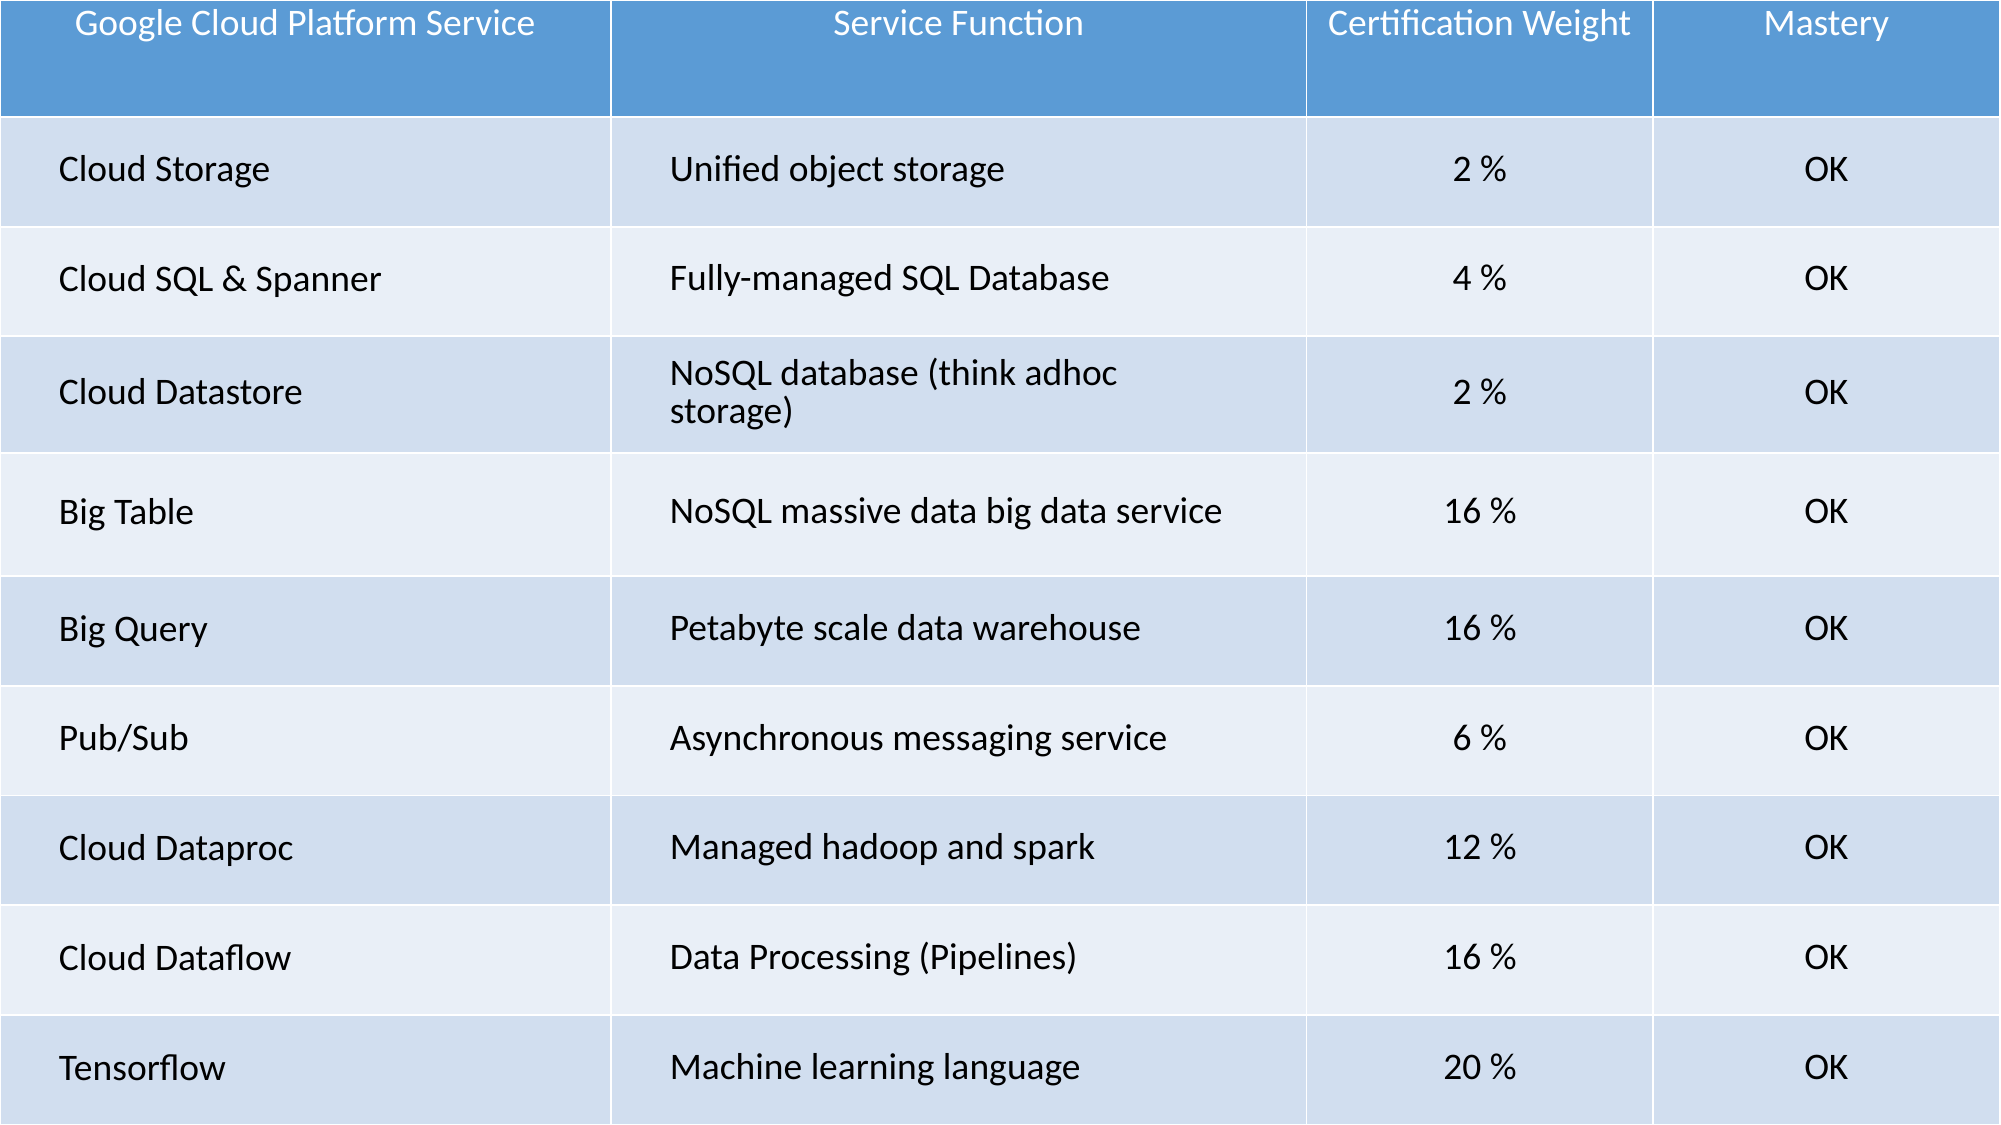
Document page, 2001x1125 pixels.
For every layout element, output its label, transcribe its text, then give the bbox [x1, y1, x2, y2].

table_cell Cloud Storage [1, 118, 610, 226]
table_cell 16 % [1307, 577, 1652, 685]
table_cell 4 % [1307, 228, 1652, 335]
table_cell OK [1654, 1016, 1999, 1124]
table_cell OK [1654, 454, 1999, 575]
table_header Service Function [612, 1, 1306, 116]
table_cell Fully-managed SQL Database [612, 228, 1306, 335]
table_cell Cloud Datastore [1, 337, 610, 452]
table_cell 16 % [1307, 906, 1652, 1014]
table_cell NoSQL database (think adhoc storage) [612, 337, 1306, 452]
table_cell Managed hadoop and spark [612, 796, 1306, 904]
table_cell OK [1654, 228, 1999, 335]
table_cell 2 % [1307, 118, 1652, 226]
table_cell Petabyte scale data warehouse [612, 577, 1306, 685]
table_header Mastery [1654, 1, 1999, 116]
table_cell OK [1654, 118, 1999, 226]
table_cell Pub/Sub [1, 687, 610, 795]
table_cell 20 % [1307, 1016, 1652, 1124]
table_cell 2 % [1307, 337, 1652, 452]
table_cell OK [1654, 906, 1999, 1014]
table_cell OK [1654, 337, 1999, 452]
table_cell Big Table [1, 454, 610, 575]
table_cell 6 % [1307, 687, 1652, 795]
table_cell Asynchronous messaging service [612, 687, 1306, 795]
table_cell Data Processing (Pipelines) [612, 906, 1306, 1014]
table_cell OK [1654, 577, 1999, 685]
table_cell Tensorflow [1, 1016, 610, 1124]
table_cell Machine learning language [612, 1016, 1306, 1124]
table_header Google Cloud Platform Service [1, 1, 610, 116]
table_cell Cloud Dataproc [1, 796, 610, 904]
table_header Certification Weight [1307, 1, 1652, 116]
table_cell Unified object storage [612, 118, 1306, 226]
table_cell 12 % [1307, 796, 1652, 904]
table_cell Cloud Dataflow [1, 906, 610, 1014]
table_cell OK [1654, 796, 1999, 904]
table_cell Big Query [1, 577, 610, 685]
table_cell OK [1654, 687, 1999, 795]
table_cell NoSQL massive data big data service [612, 454, 1306, 575]
table_cell Cloud SQL & Spanner [1, 228, 610, 335]
table_cell 16 % [1307, 454, 1652, 575]
